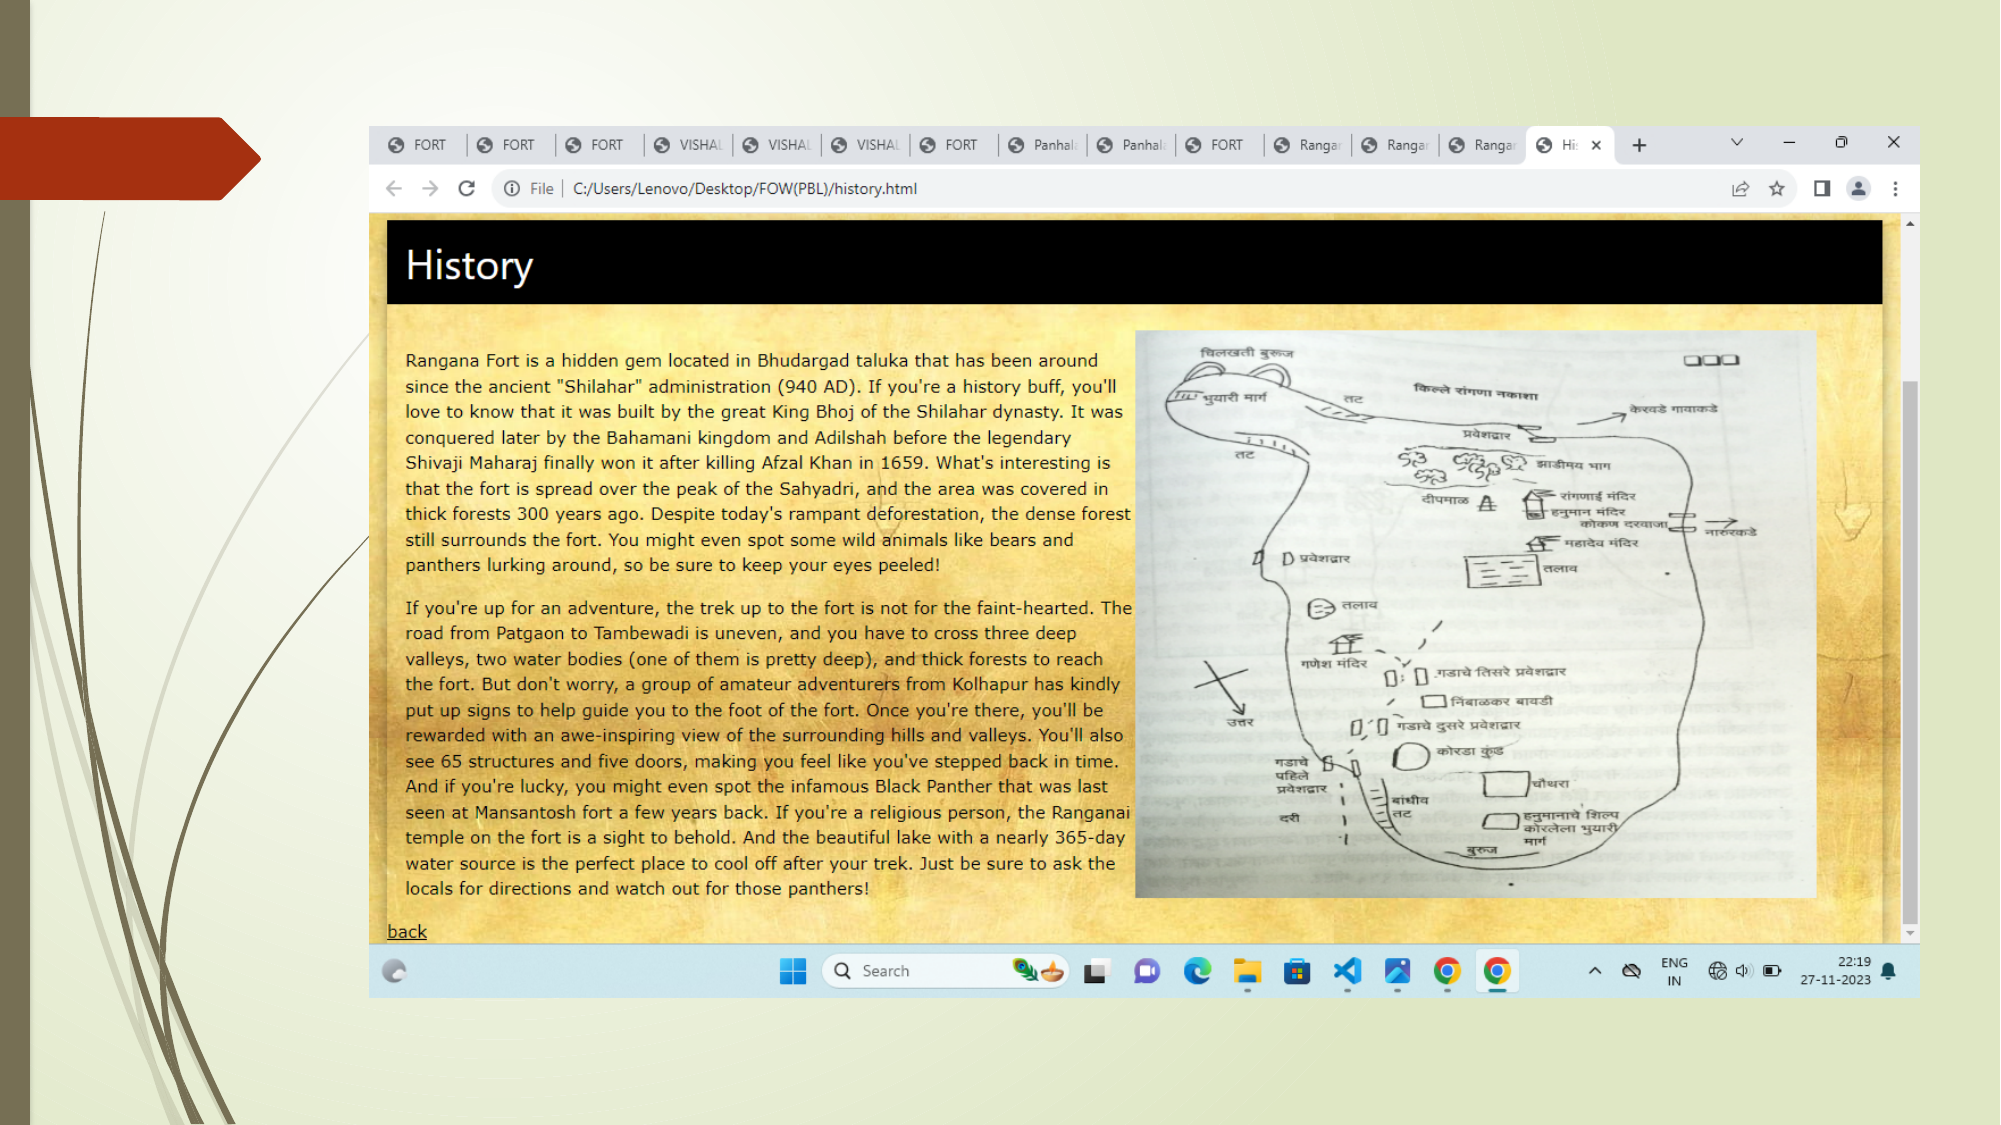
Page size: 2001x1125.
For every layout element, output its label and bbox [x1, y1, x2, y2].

picture [369, 126, 1920, 999]
